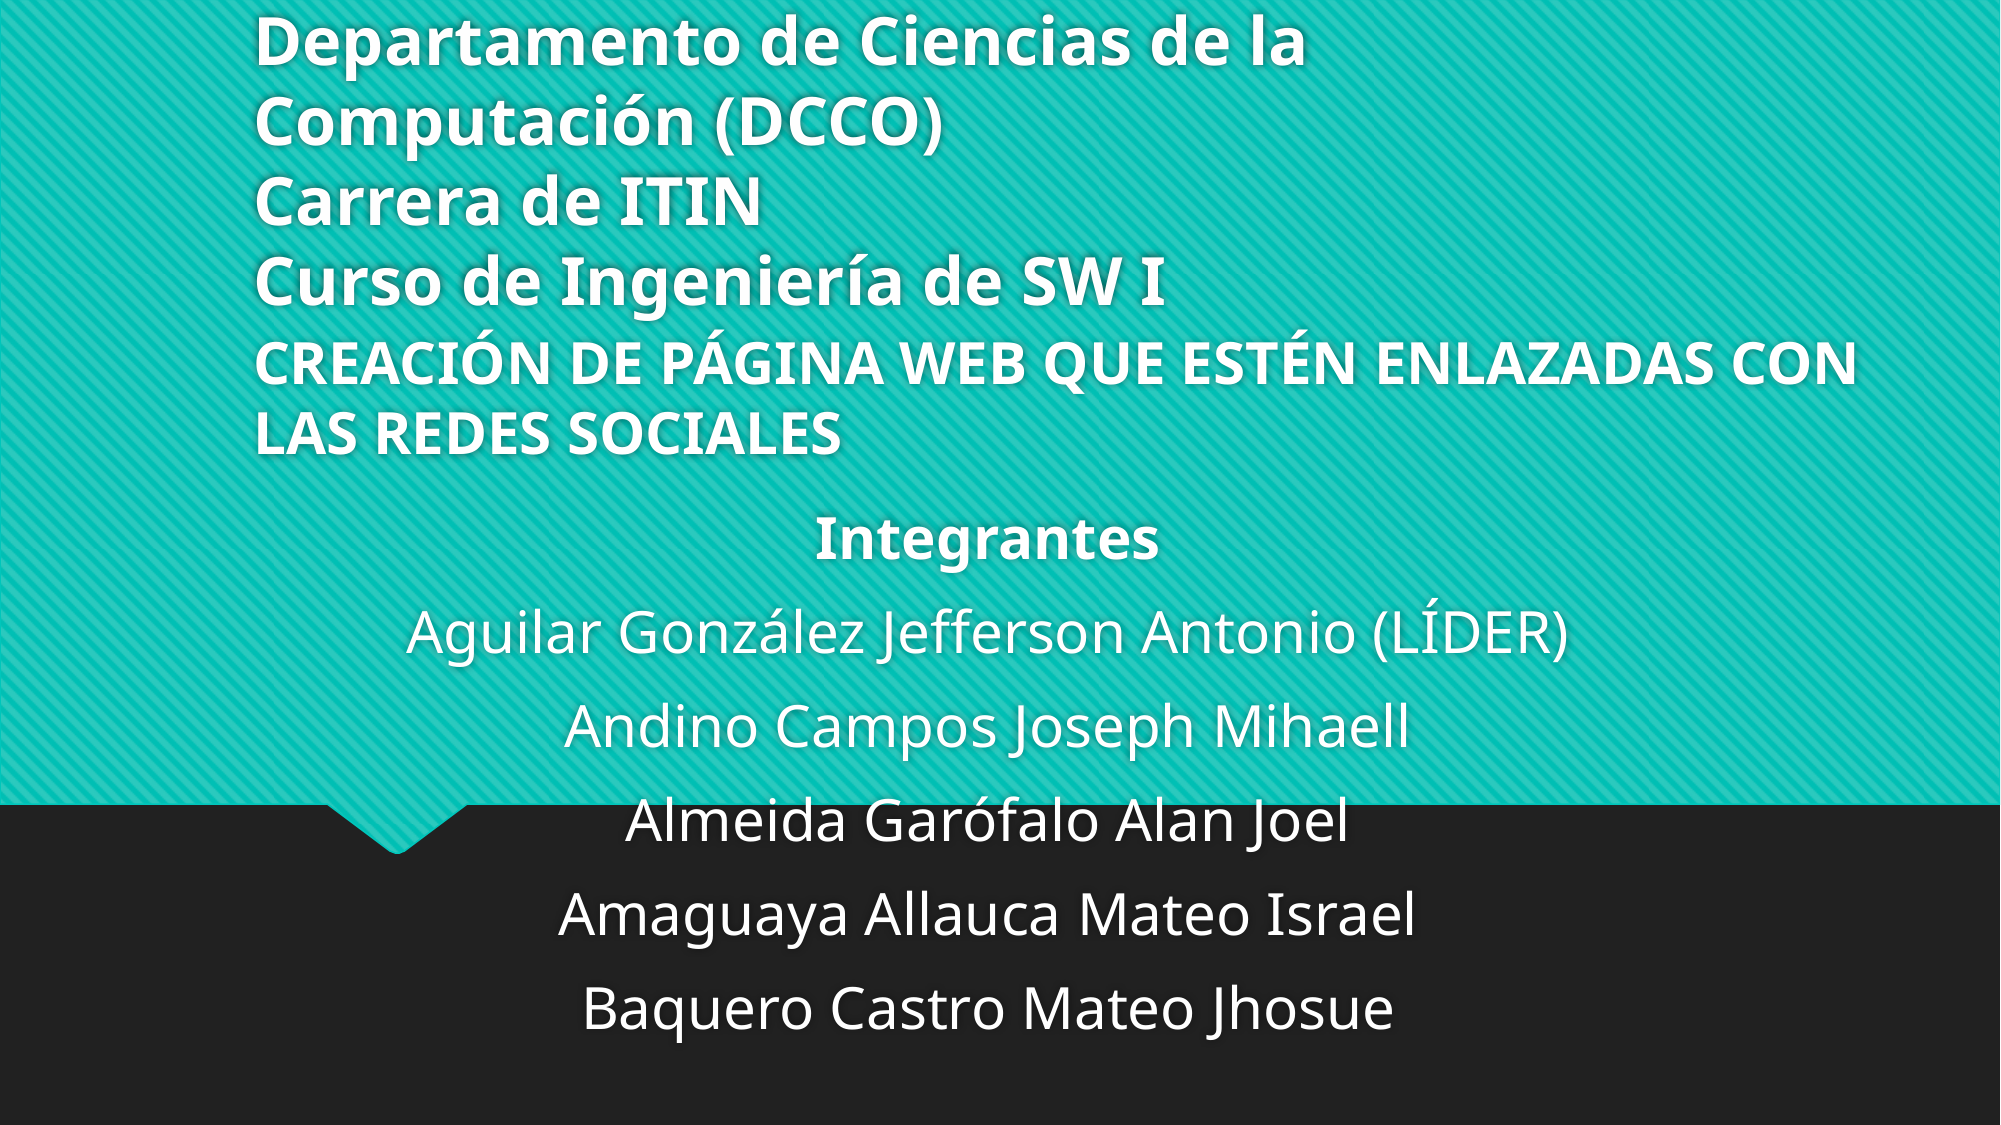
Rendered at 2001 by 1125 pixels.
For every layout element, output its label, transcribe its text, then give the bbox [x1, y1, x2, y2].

text_box Integrantes Aguilar González Jefferson Antonio (LÍDER) Andino Campos Joseph Mihaell Almeida Garófalo Alan Joel Amaguaya Allauca Mateo Israel Baquero Castro Mateo Jhosue [122, 493, 1854, 1090]
subtitle CREACIÓN DE PÁGINA WEB QUE ESTÉN ENLAZADAS CON LAS REDES SOCIALES [238, 318, 1947, 707]
title Departamento de Ciencias de la Computación (DCCO) Carrera de ITIN Curso de Ingeniería de SW I [238, 67, 1739, 313]
